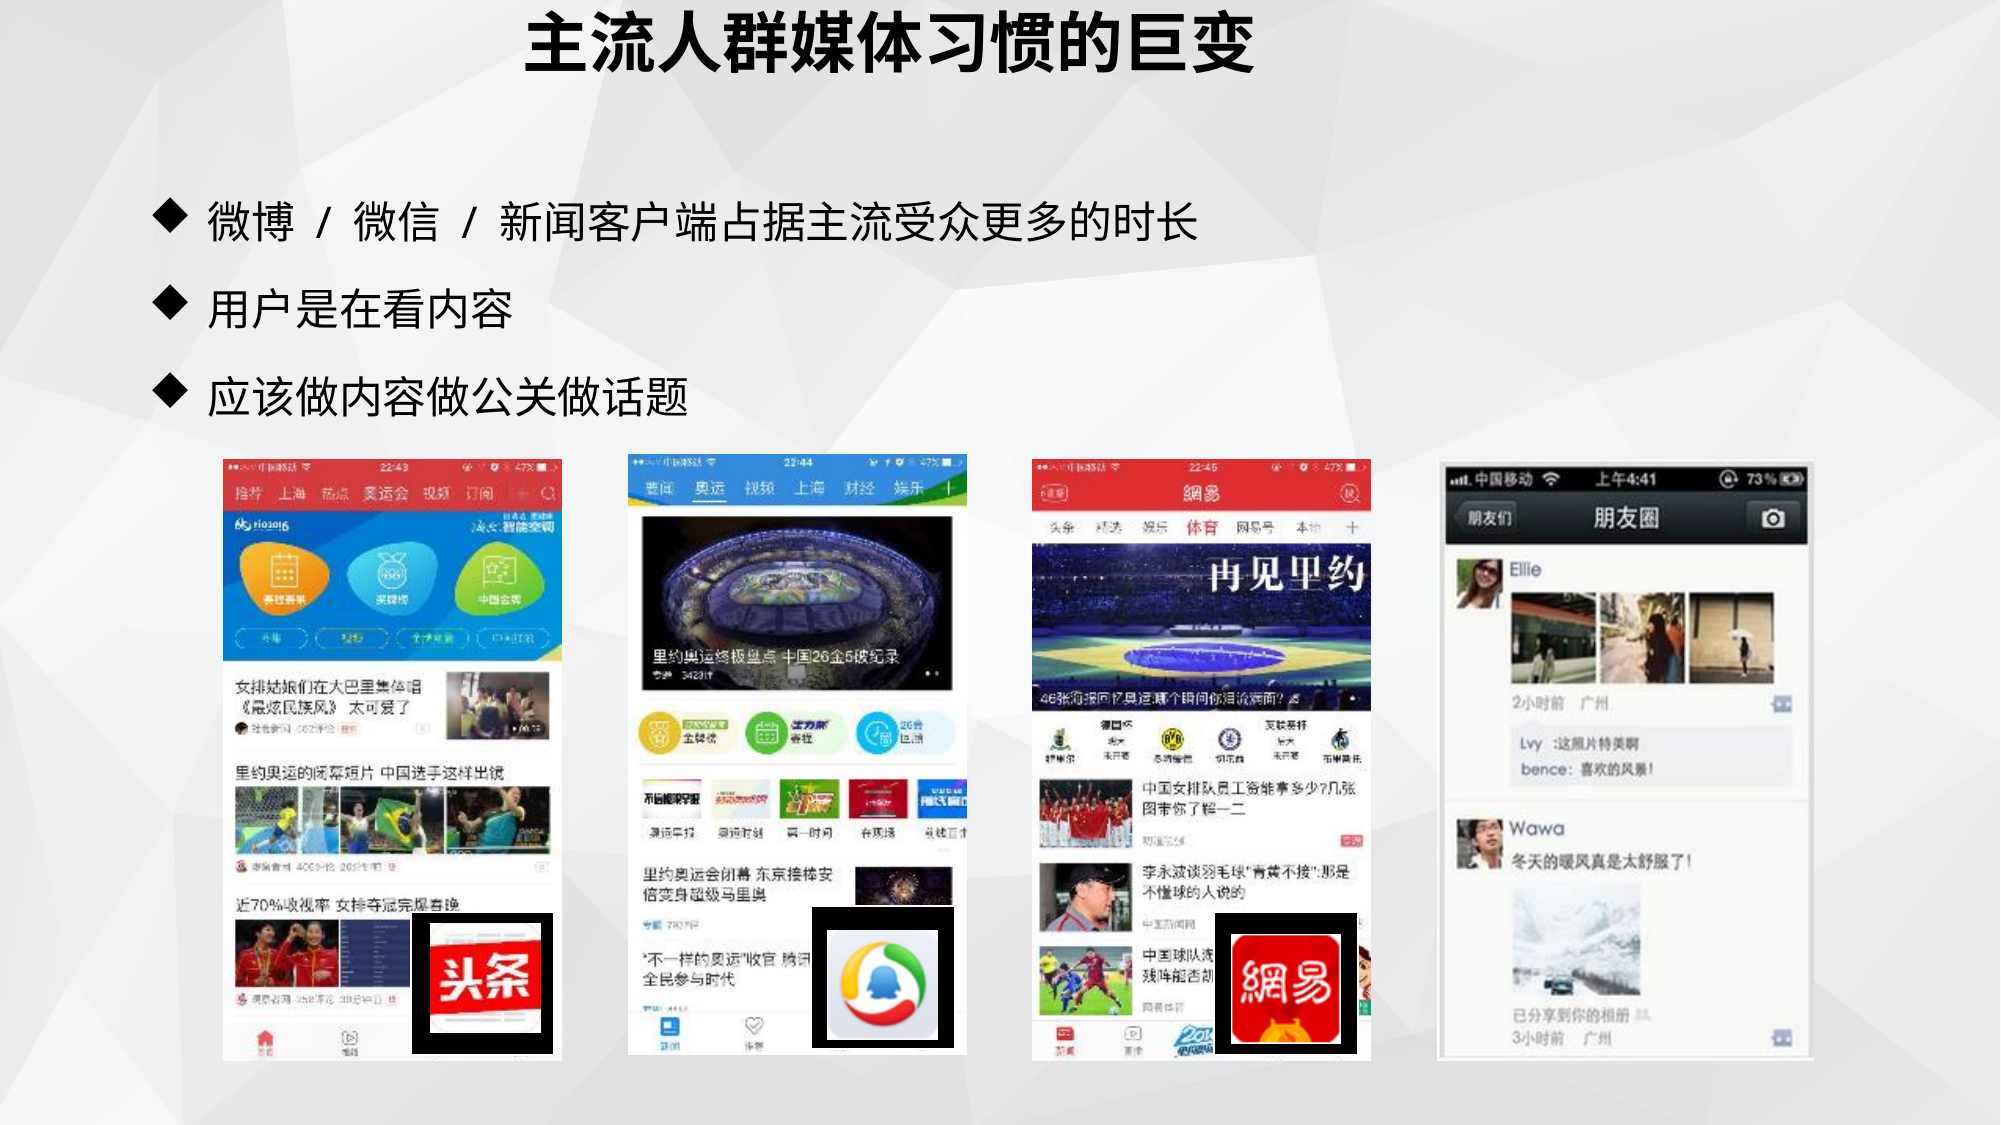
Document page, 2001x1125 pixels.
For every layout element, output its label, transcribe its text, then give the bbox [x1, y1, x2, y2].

picture [0, 0, 2001, 1125]
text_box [223, 459, 562, 1061]
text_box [1032, 459, 1371, 1061]
text_box 微博 / 微信 / 新闻客户端占据主流受众更多的时长 用户是在看内容 应该做内容做公关做话题 [133, 160, 1826, 430]
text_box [628, 454, 967, 1055]
title 主流人群媒体习惯的巨变 [39, 0, 1741, 188]
